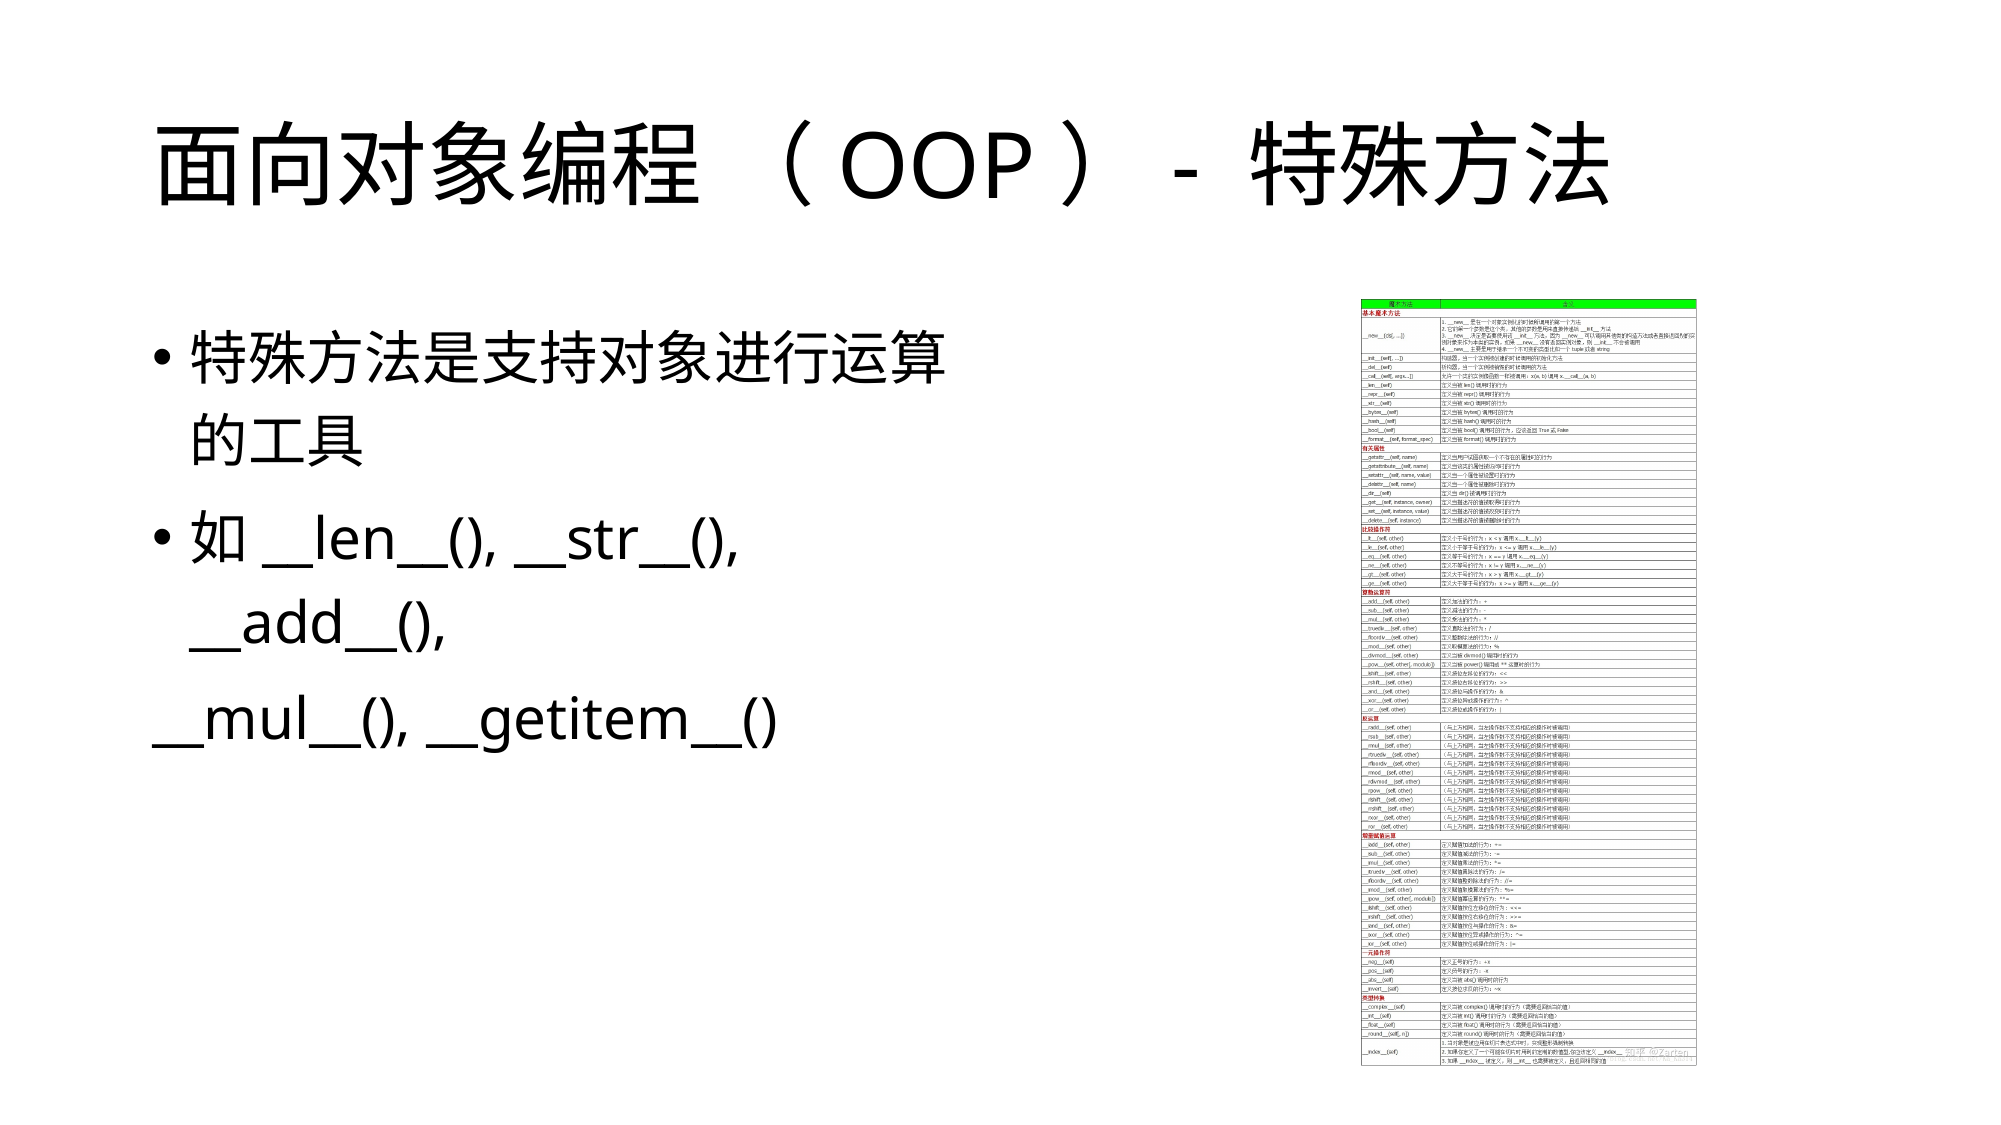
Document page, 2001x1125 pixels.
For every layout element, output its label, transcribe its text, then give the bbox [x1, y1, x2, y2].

list 特殊方法是支持对象进行运算的工具 如__len__(), __str__(), __add__(), __mul__(), __getitem__() [137, 299, 988, 1014]
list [1360, 299, 1697, 1066]
title 面向对象编程 （OOP）- 特殊方法 [137, 59, 1863, 278]
